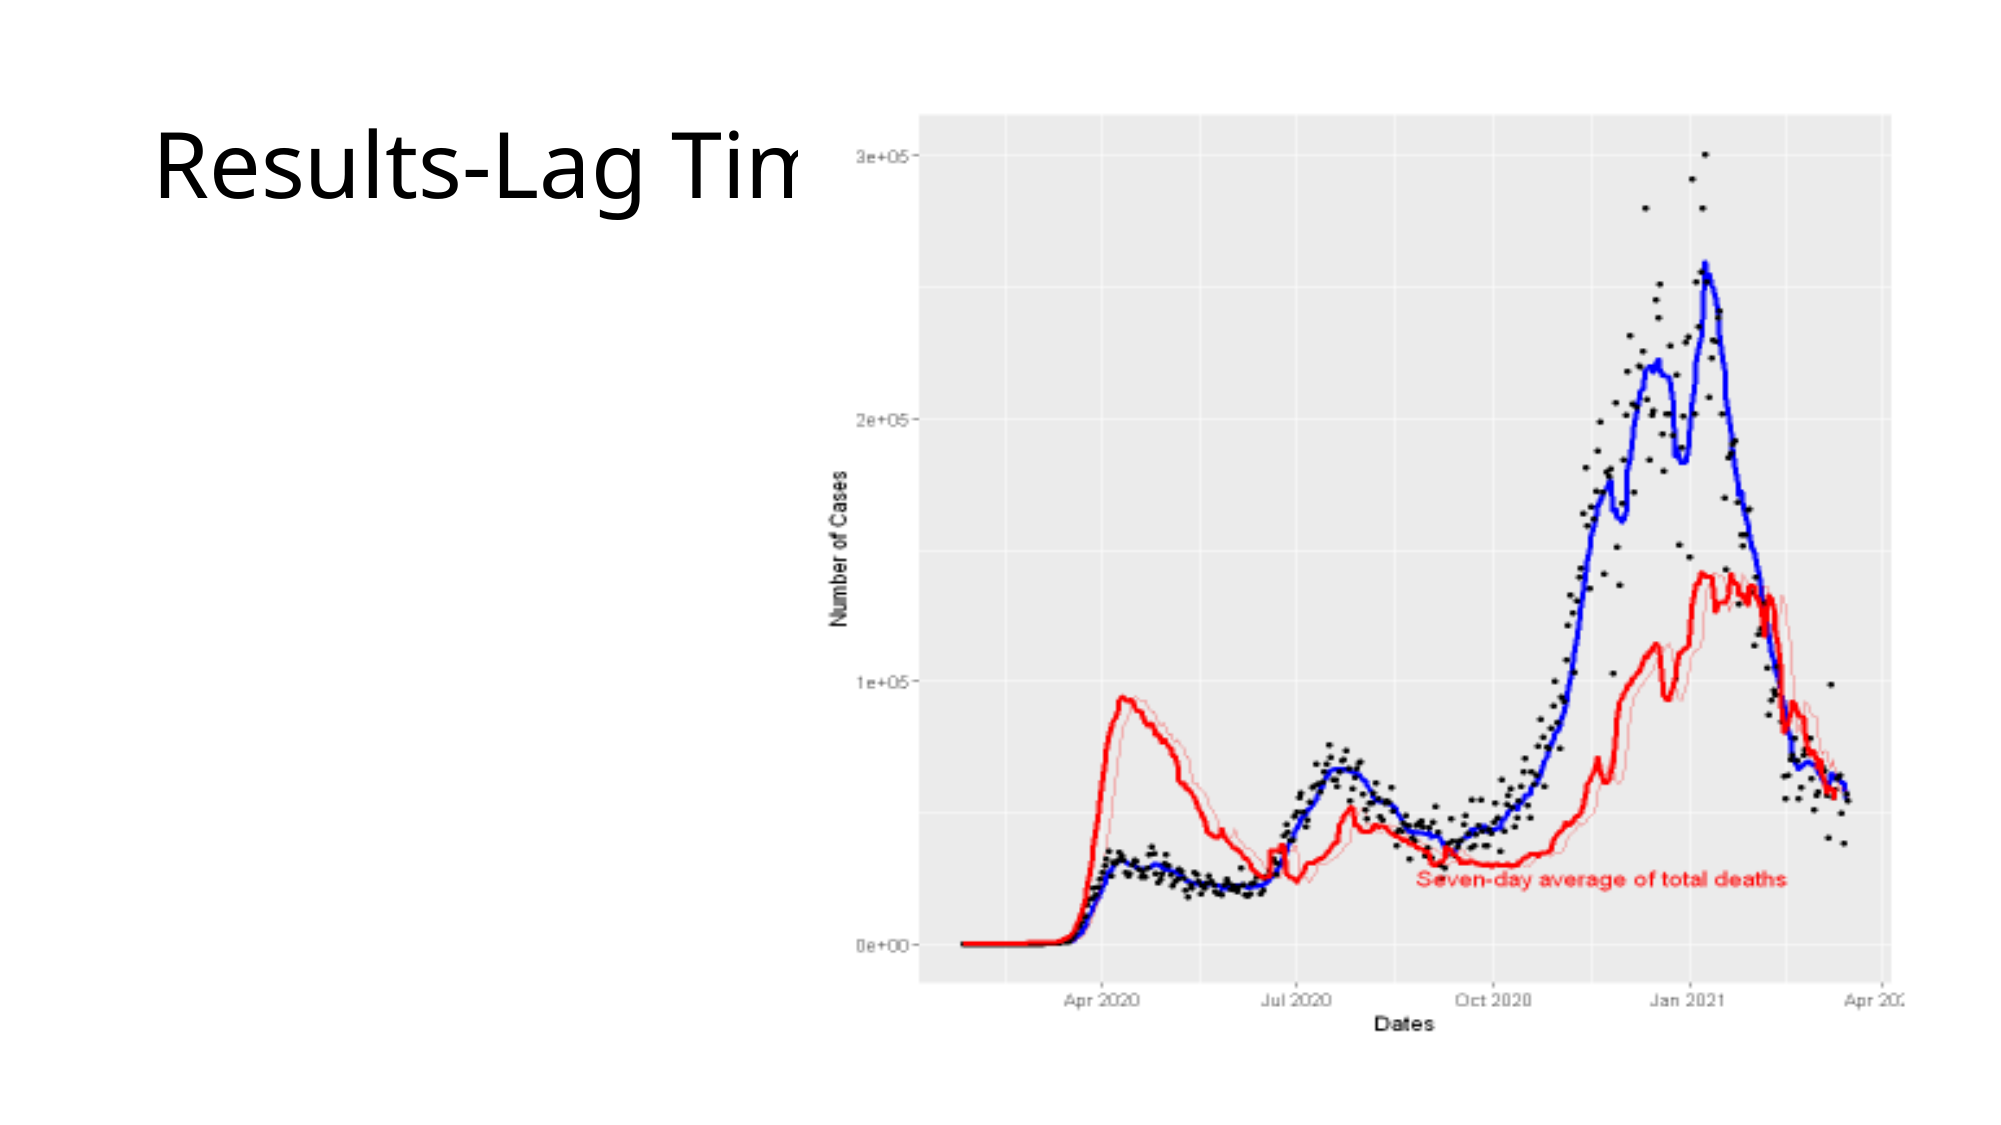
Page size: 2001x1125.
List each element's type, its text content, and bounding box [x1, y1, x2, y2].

picture [798, 101, 1932, 1066]
title Results-Lag Time [137, 59, 1863, 278]
